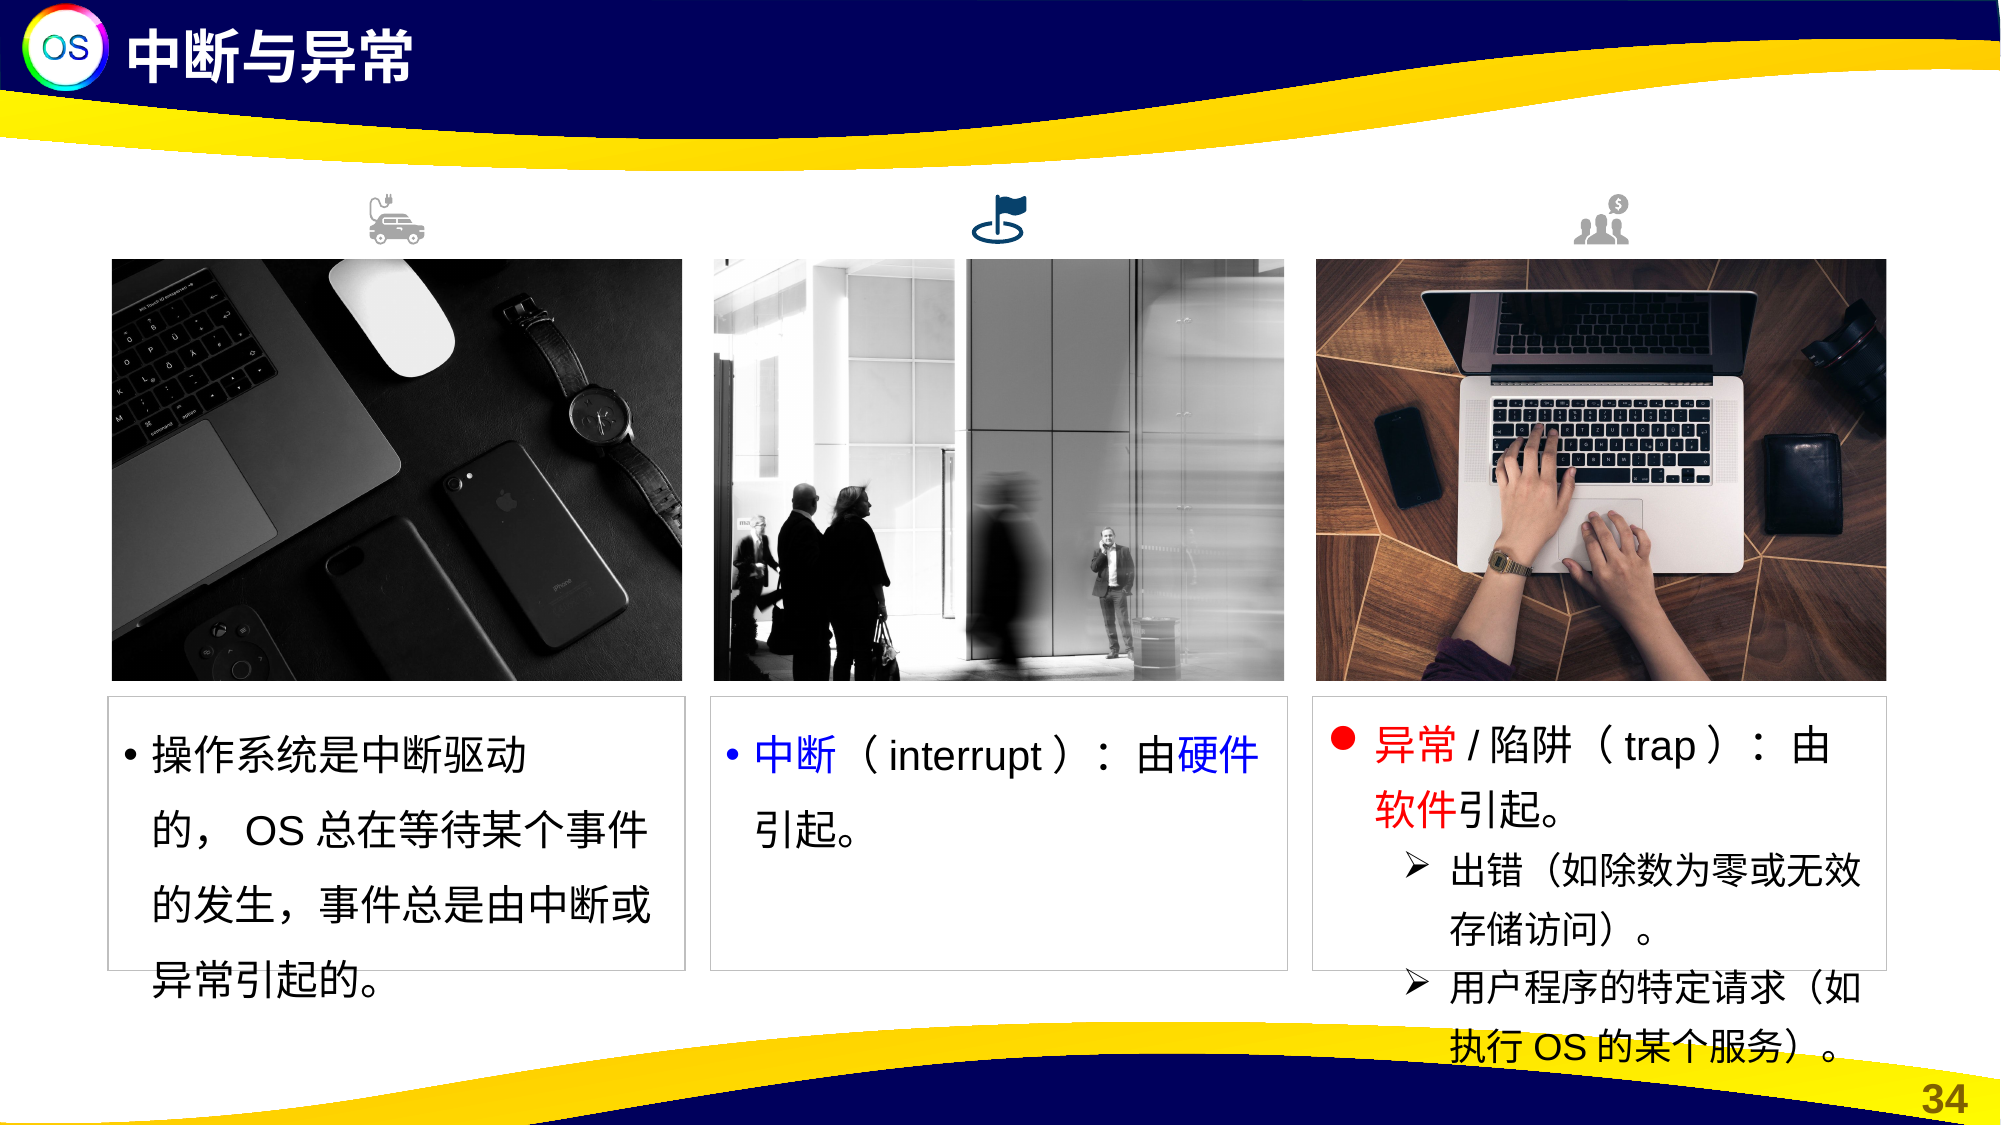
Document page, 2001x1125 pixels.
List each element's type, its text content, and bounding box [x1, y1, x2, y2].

text_box 中断与异常 [109, 12, 1263, 98]
picture [22, 3, 109, 91]
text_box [108, 193, 1887, 971]
